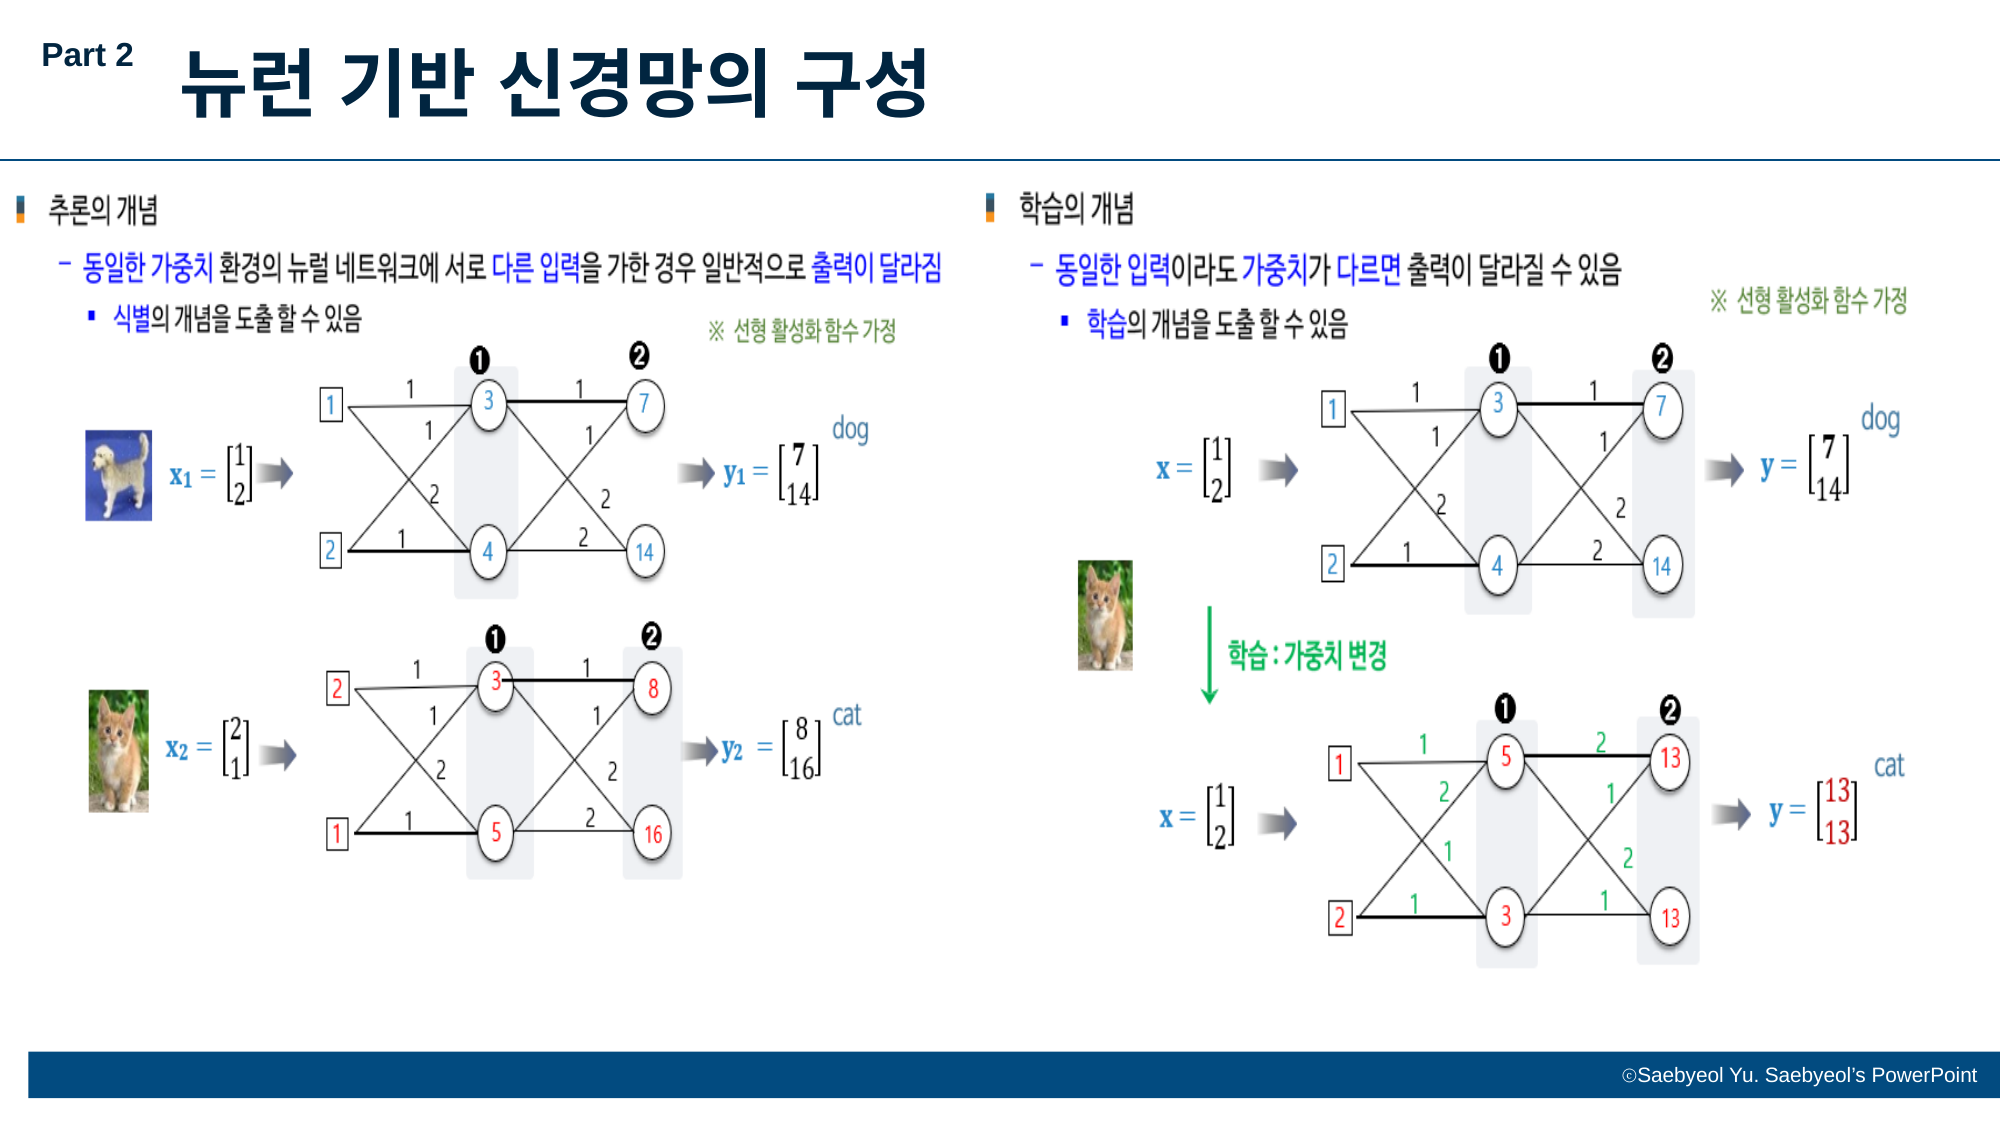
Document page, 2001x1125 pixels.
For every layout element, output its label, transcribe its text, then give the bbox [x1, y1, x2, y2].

text_box Part 2 [26, 26, 165, 81]
text_box 뉴런 기반 신경망의 구성 [165, 28, 1485, 134]
picture [971, 185, 1957, 977]
picture [0, 185, 947, 891]
